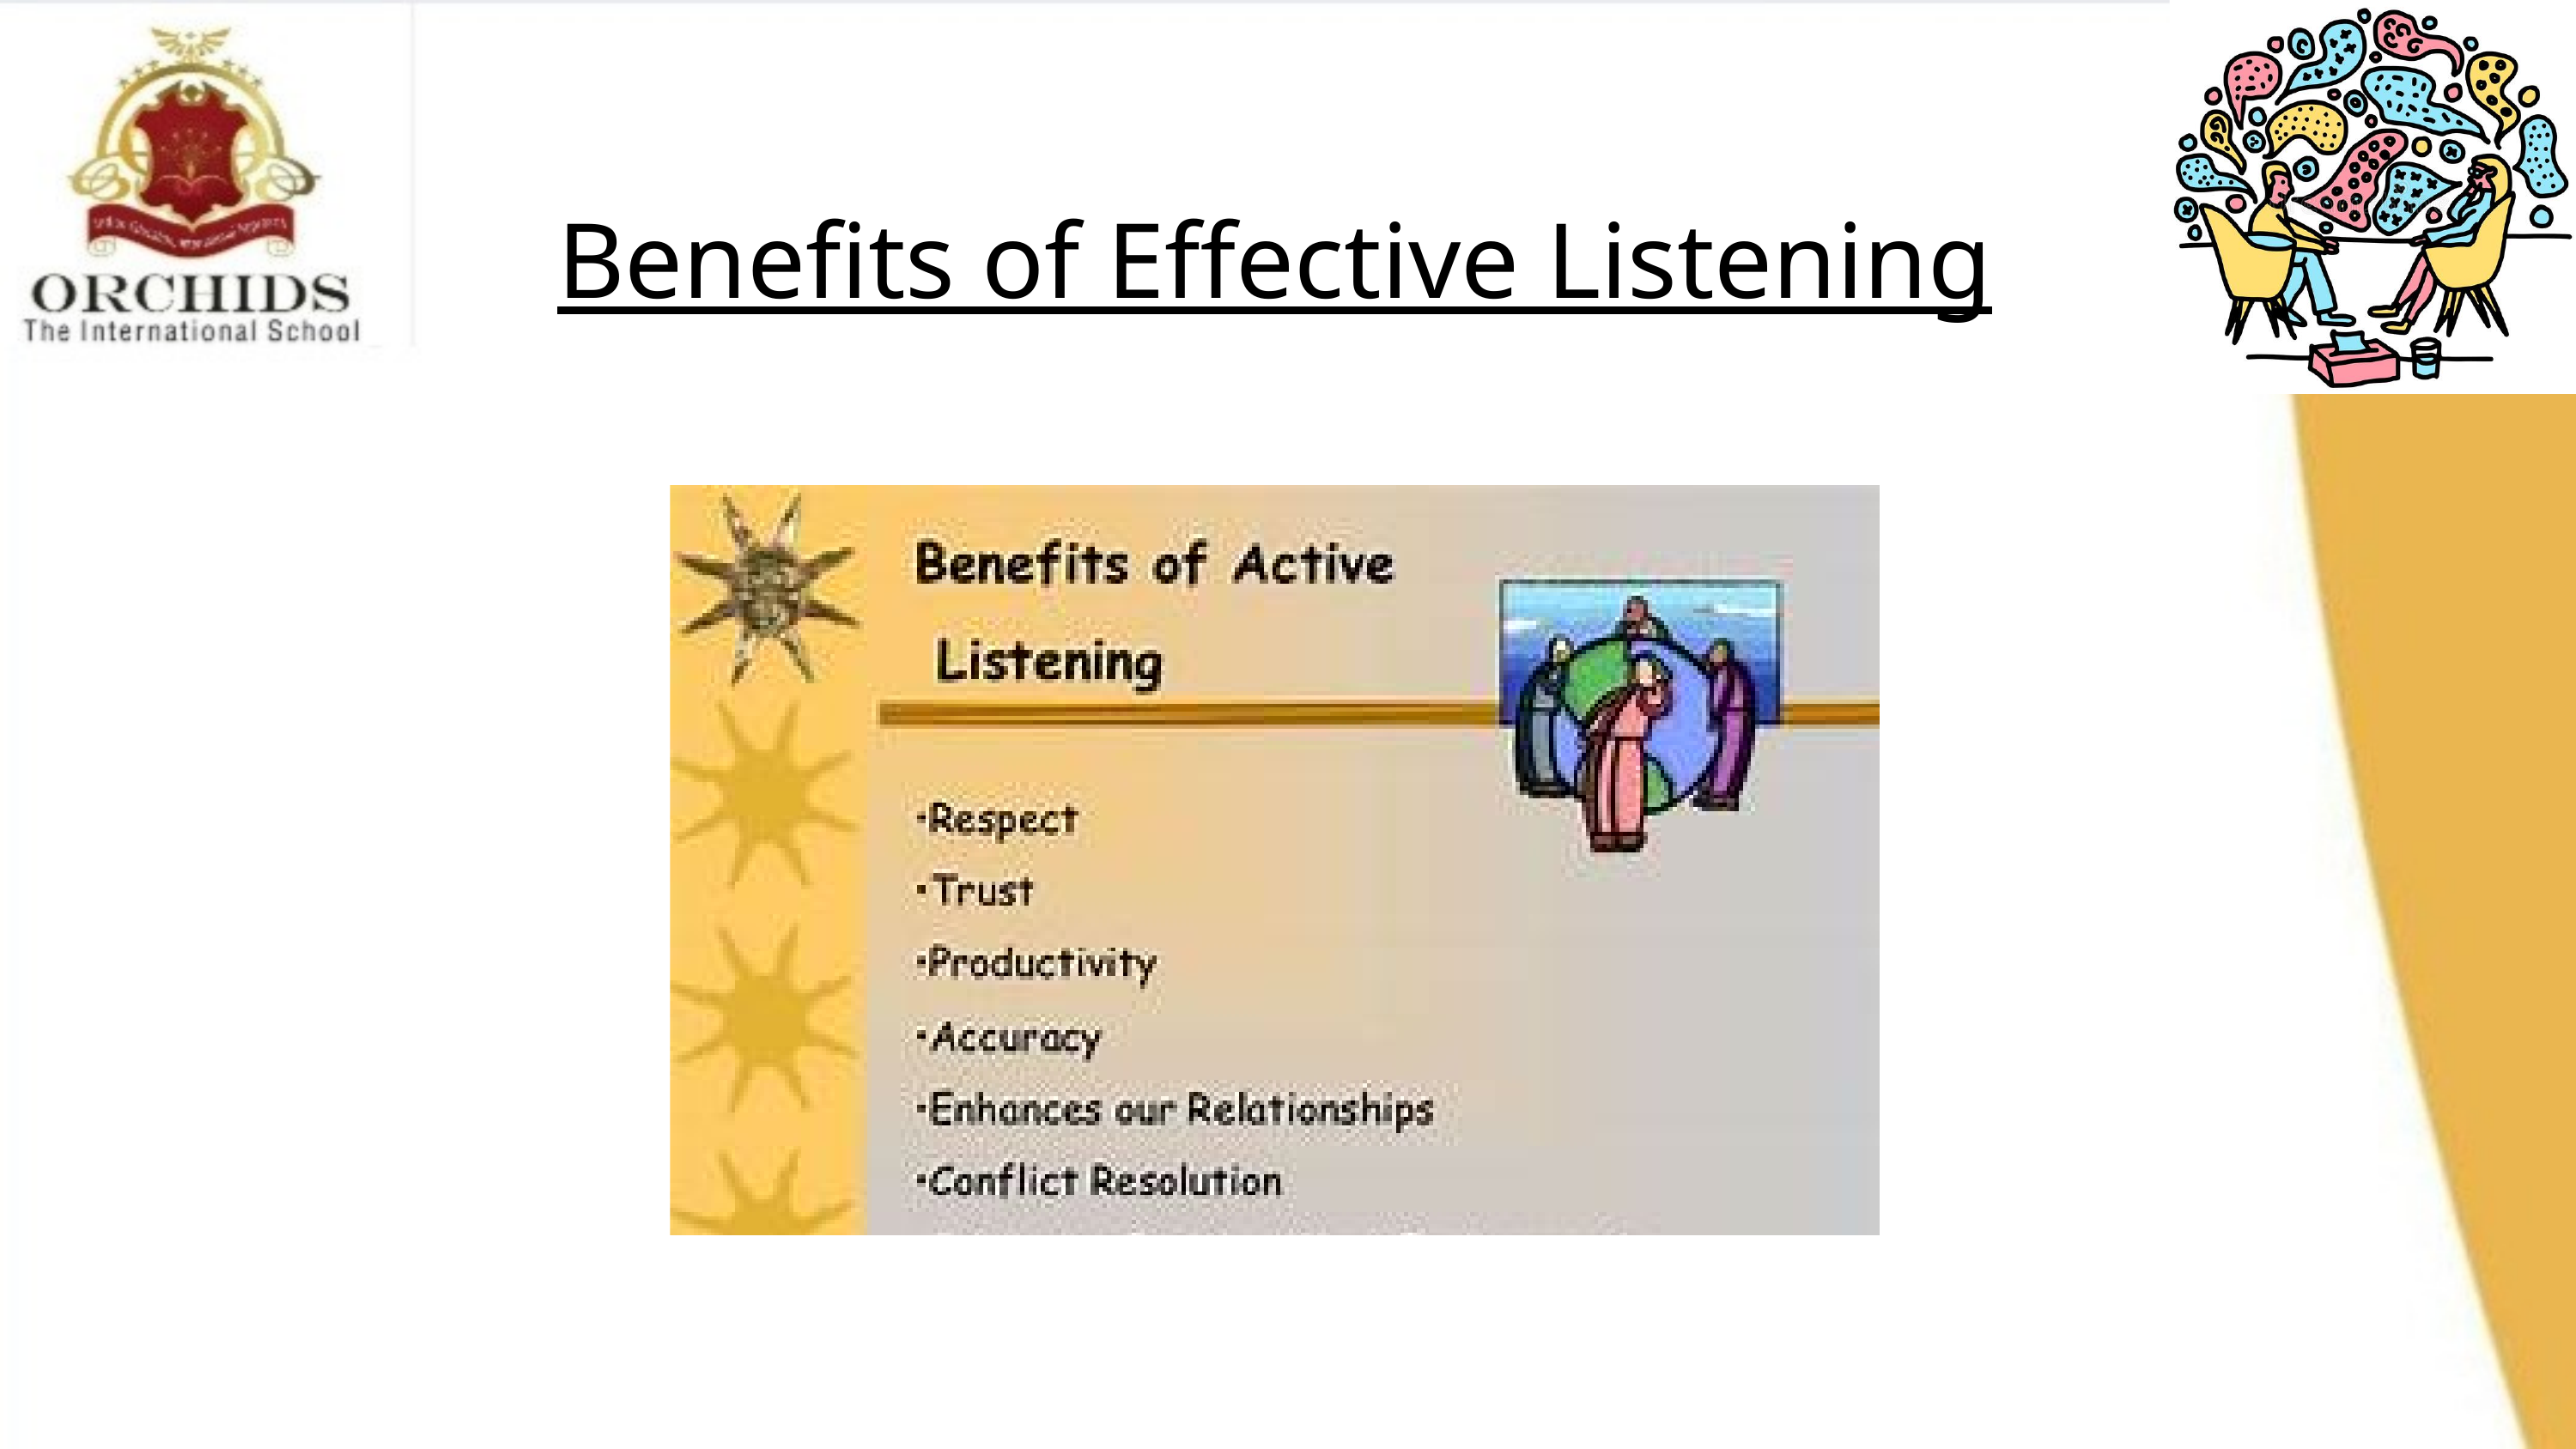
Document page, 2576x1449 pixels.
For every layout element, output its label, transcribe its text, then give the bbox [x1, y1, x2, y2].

text_box Benefits of Effective Listening [501, 179, 2049, 326]
picture [0, 0, 2576, 1449]
